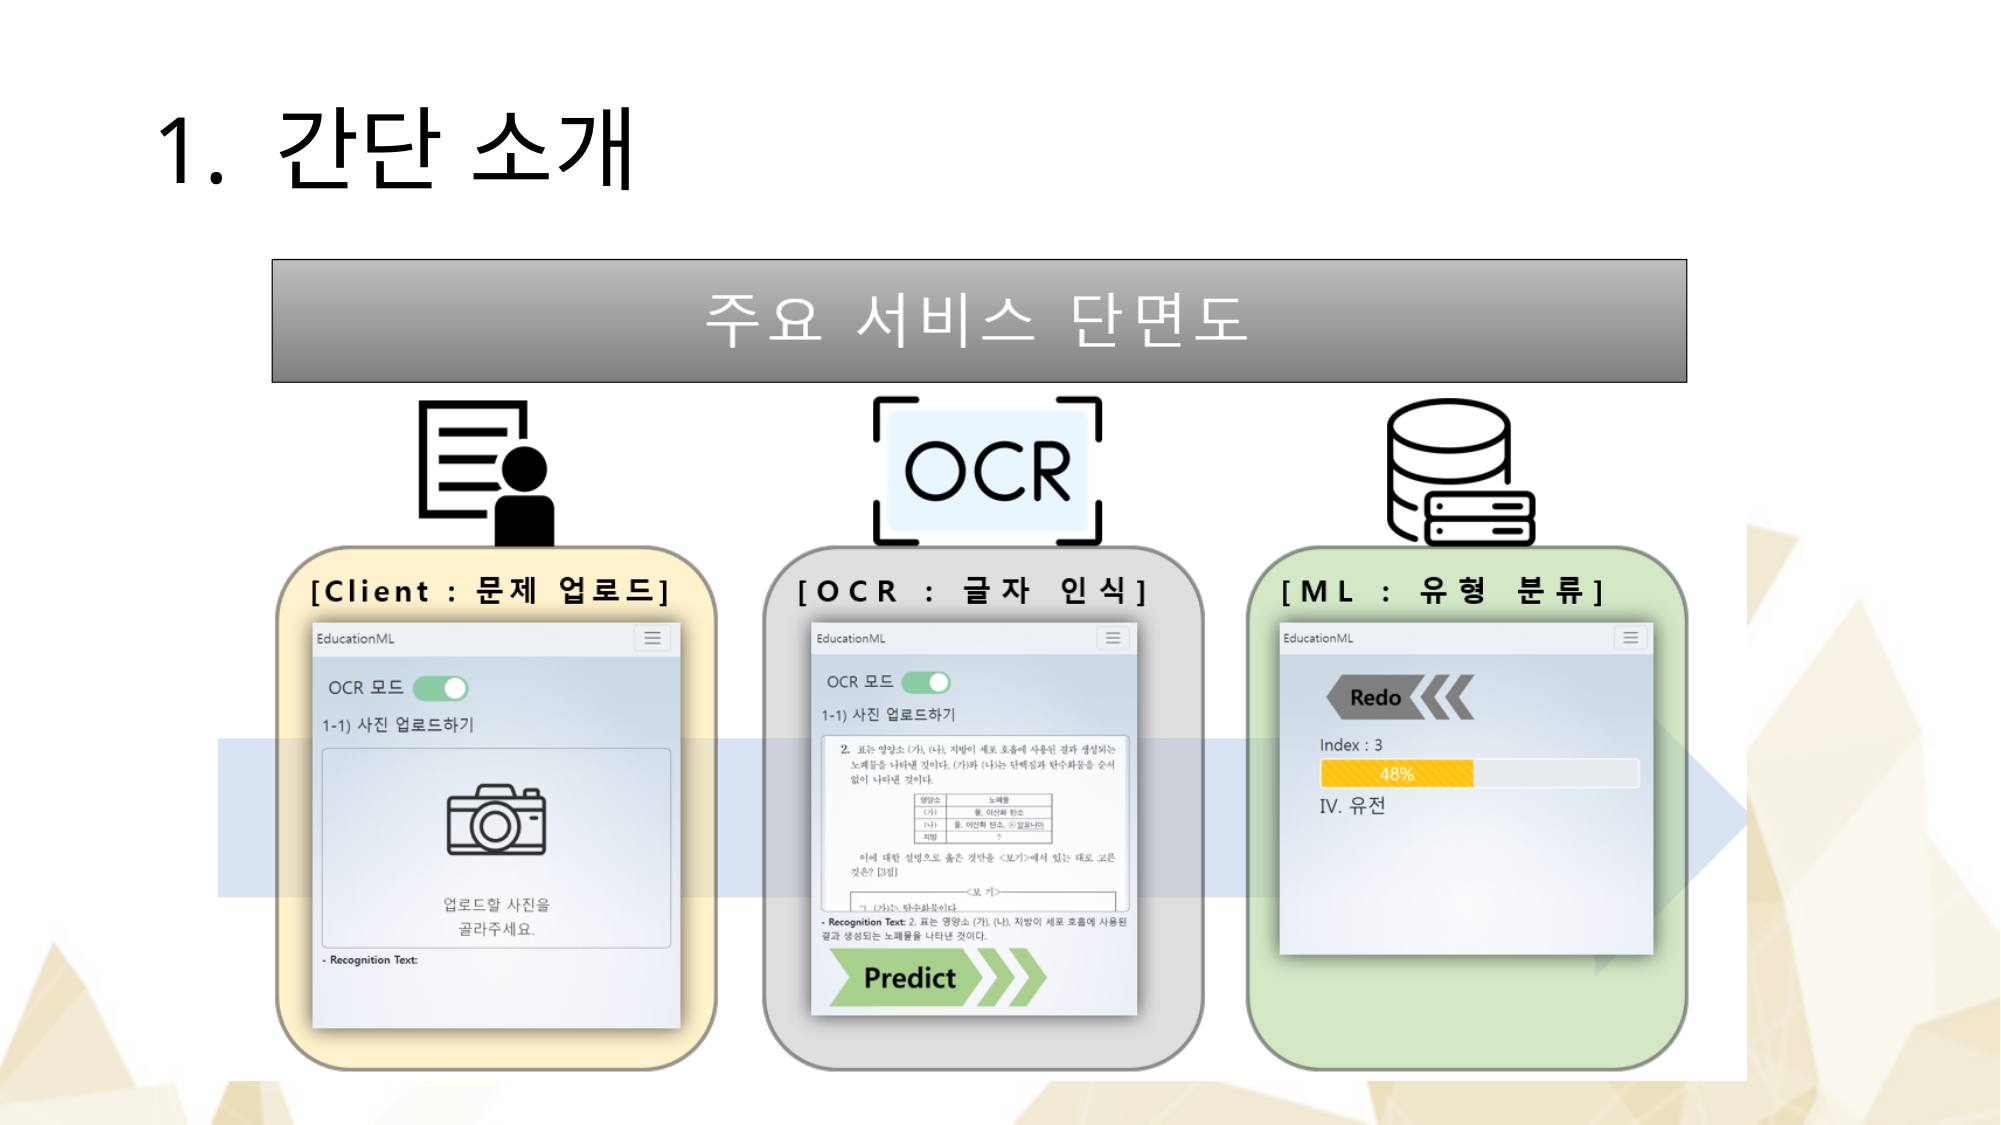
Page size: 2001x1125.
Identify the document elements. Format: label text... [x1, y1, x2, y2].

title 1. 간단 소개 [137, 44, 1863, 263]
picture [217, 245, 1747, 1081]
